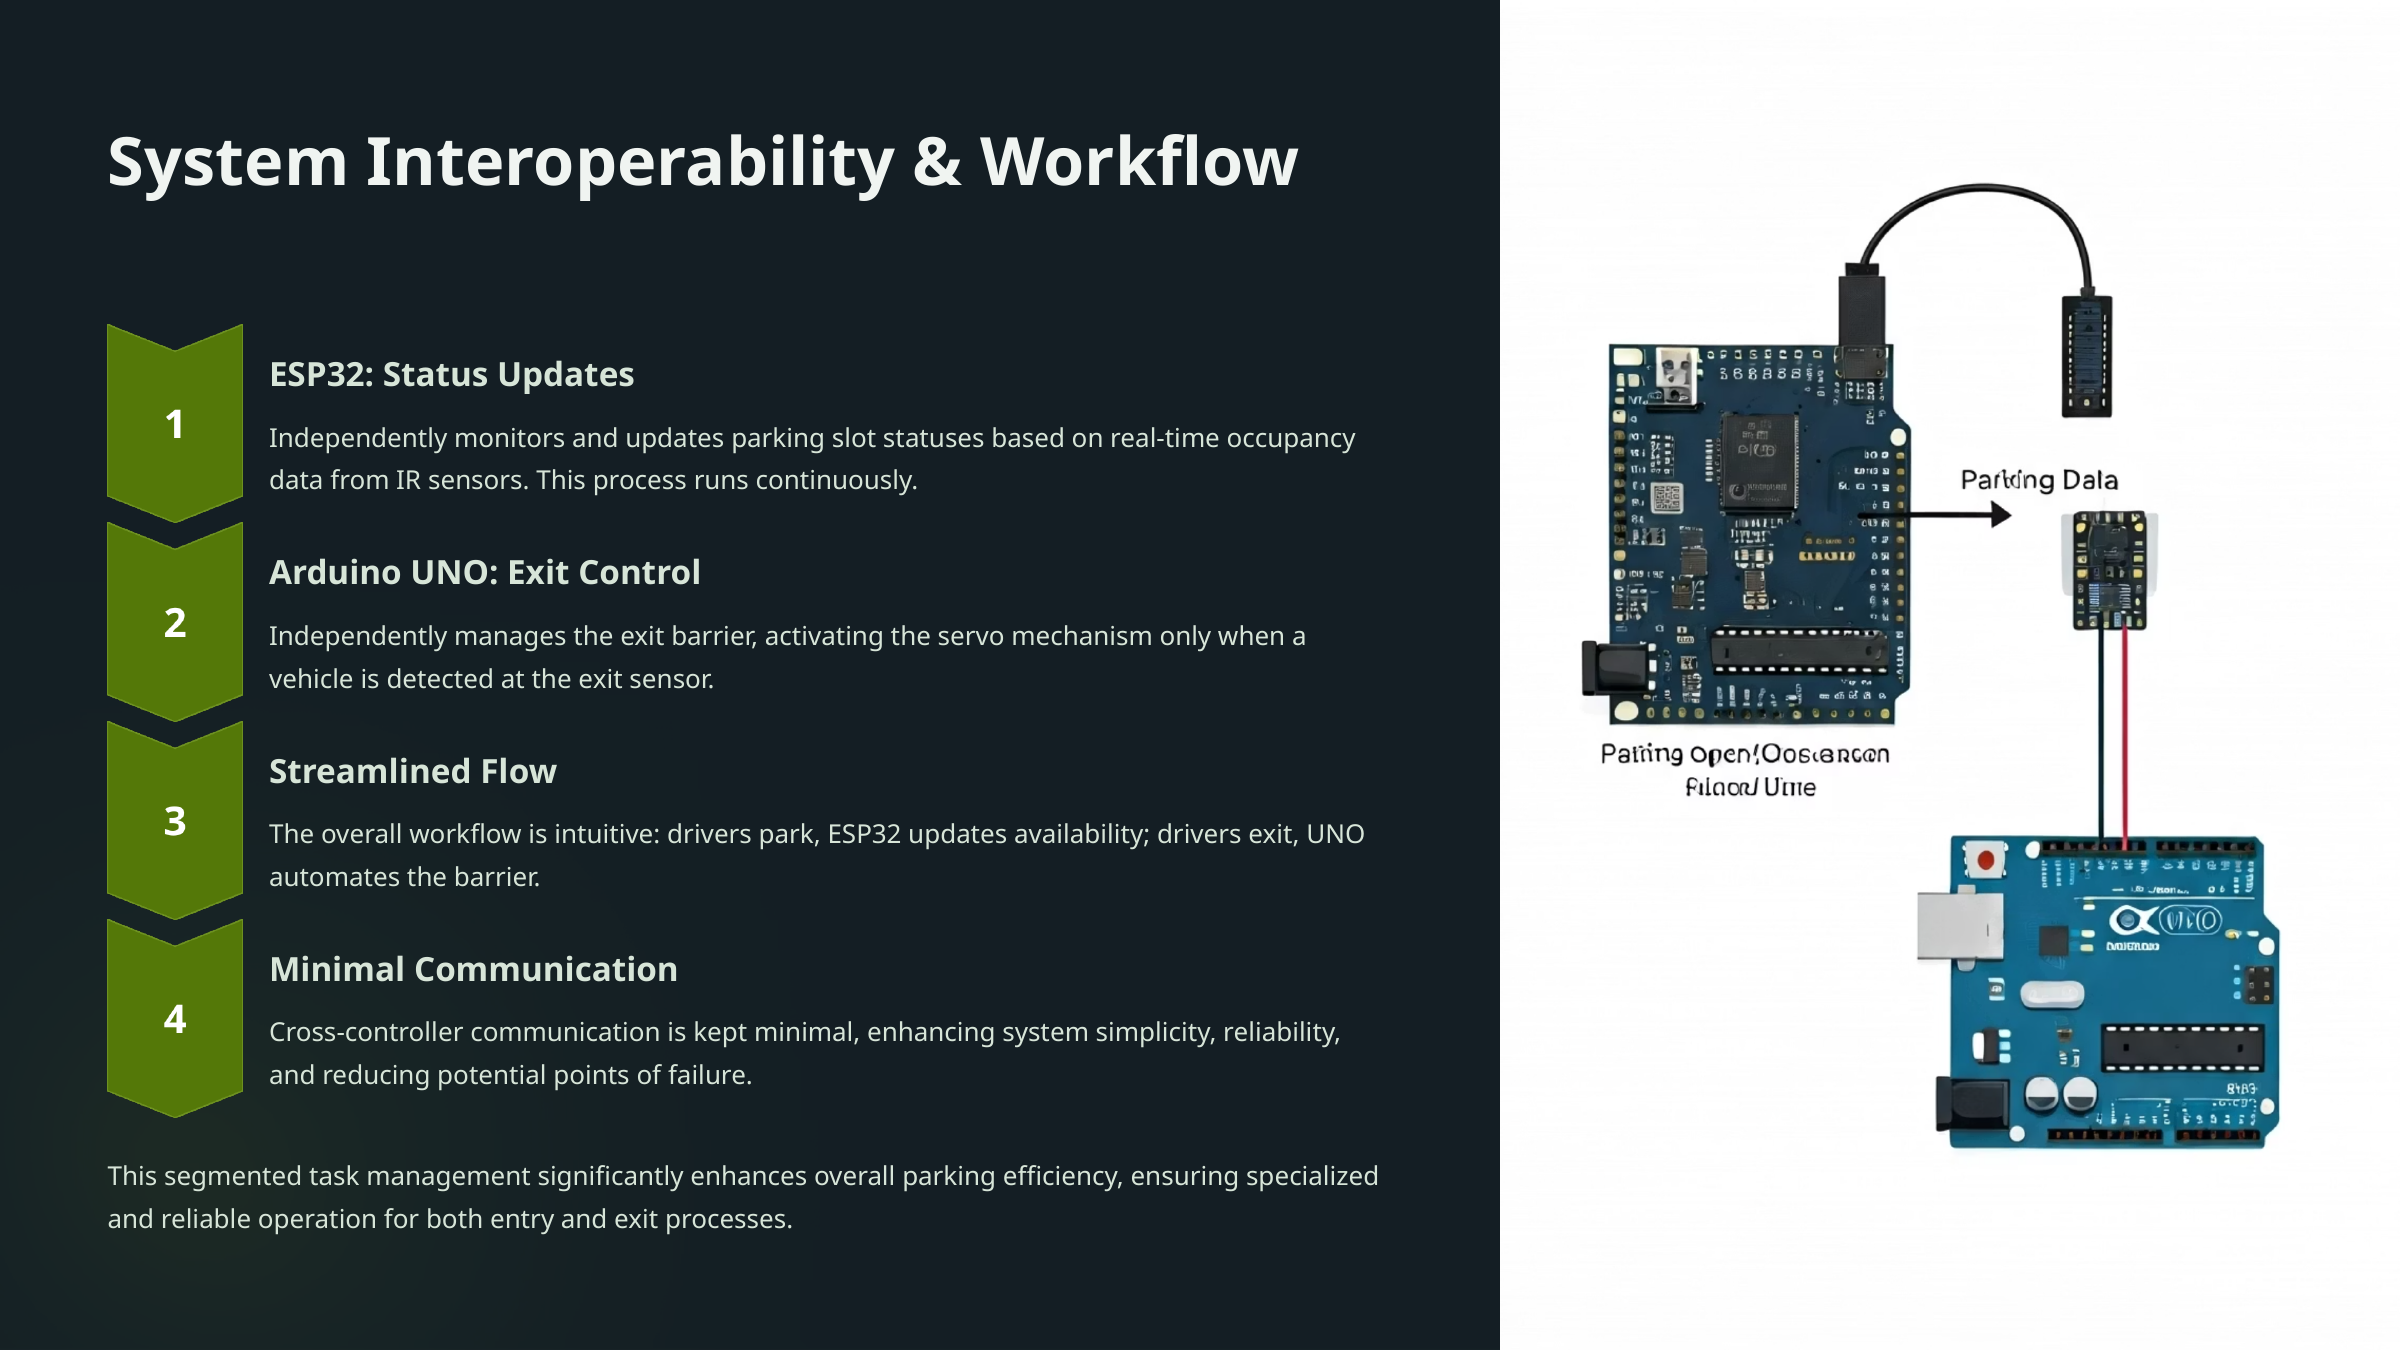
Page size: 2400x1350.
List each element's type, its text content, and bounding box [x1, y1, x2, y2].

text_box ESP32: Status Updates [269, 351, 896, 394]
text_box Independently manages the exit barrier, activating the servo mechanism only when a vehicle is detected at the exit sensor. [269, 608, 1393, 695]
text_box Streamlined Flow [269, 747, 741, 791]
text_box Minimal Communication [269, 946, 935, 989]
text_box This segmented task management significantly enhances overall parking efficiency, ensuring specialized and reliable operation for both entry and exit processes. [107, 1147, 1393, 1234]
text_box The overall workflow is intuitive: drivers park, ESP32 updates availability; drivers exit, UNO automates the barrier. [269, 806, 1393, 893]
picture [1499, 0, 2400, 1350]
text_box System Interoperability & Workflow [107, 115, 1393, 285]
picture [107, 324, 243, 1118]
text_box Independently monitors and updates parking slot statuses based on real-time occupancy data from IR sensors. This process runs continuously. [269, 409, 1393, 496]
text_box Cross-controller communication is kept minimal, enhancing system simplicity, reliability, and reducing potential points of failure. [269, 1004, 1393, 1091]
text_box Arduino UNO: Exit Control [269, 549, 956, 592]
